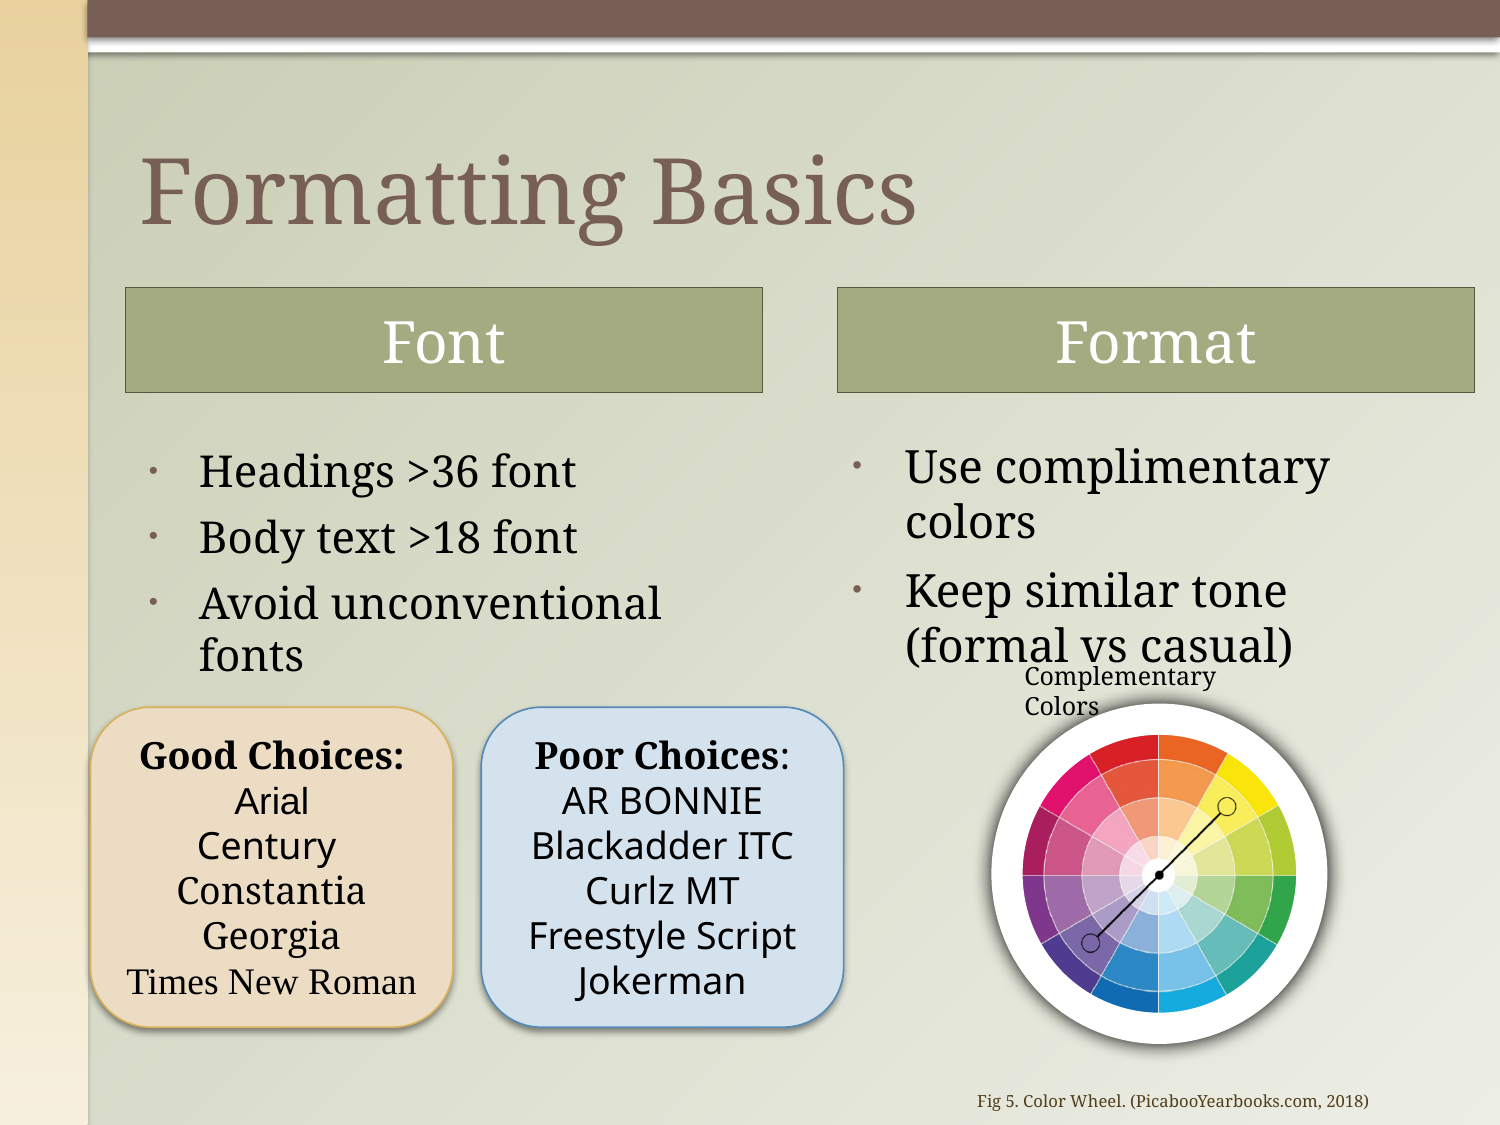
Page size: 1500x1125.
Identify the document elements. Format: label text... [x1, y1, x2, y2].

text_box Good Choices: Arial Century Constantia Georgia Times New Roman [89, 706, 454, 1029]
title Formatting Basics [125, 62, 1438, 250]
list Use complimentary colors Keep similar tone (formal vs casual) [837, 429, 1475, 731]
list Headings >36 font Body text >18 font Avoid unconventional fonts [134, 436, 772, 689]
list Font [125, 287, 763, 393]
list Format [837, 287, 1475, 393]
picture [1006, 718, 1313, 1029]
text_box Poor Choices: AR BONNIE Blackadder ITC Curlz MT Freestyle Script Jokerman [480, 706, 845, 1029]
text_box Complementary Colors [1009, 652, 1303, 717]
text_box Fig 5. Color Wheel. (PicabooYearbooks.com, 2018) [962, 1083, 1400, 1119]
